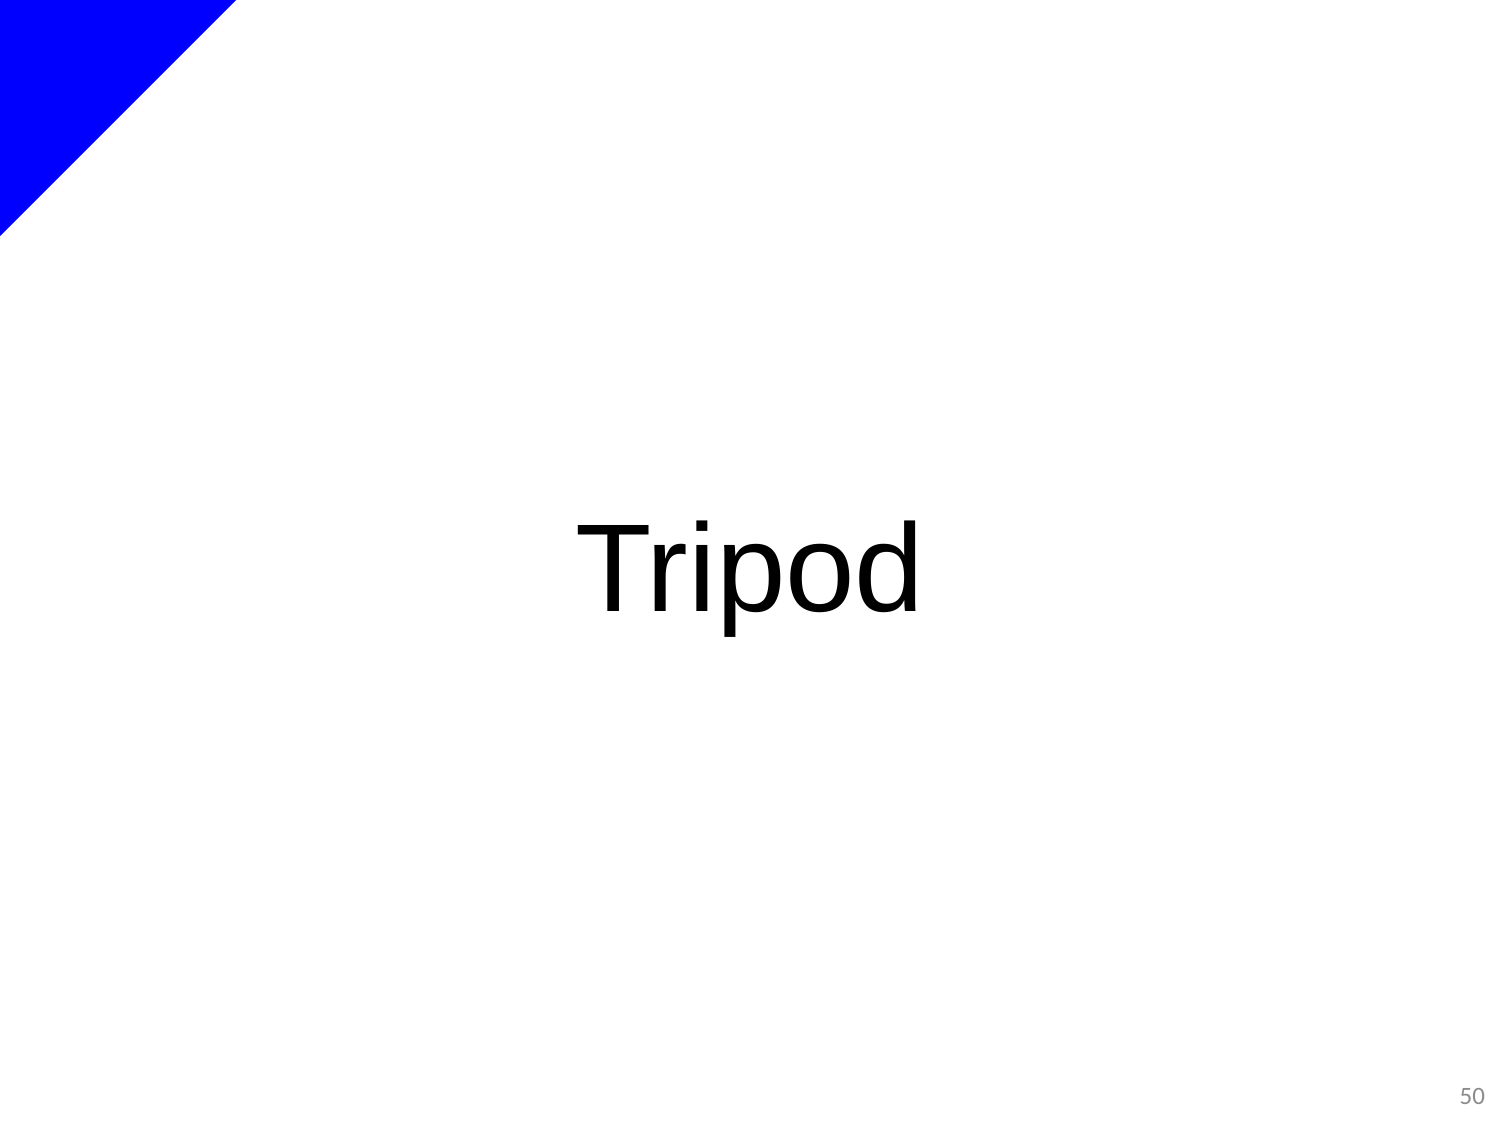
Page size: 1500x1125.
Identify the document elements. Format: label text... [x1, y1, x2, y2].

text_box Tripod [560, 479, 940, 644]
text_box [0, 0, 238, 238]
slide_number 50 [1162, 1065, 1500, 1125]
